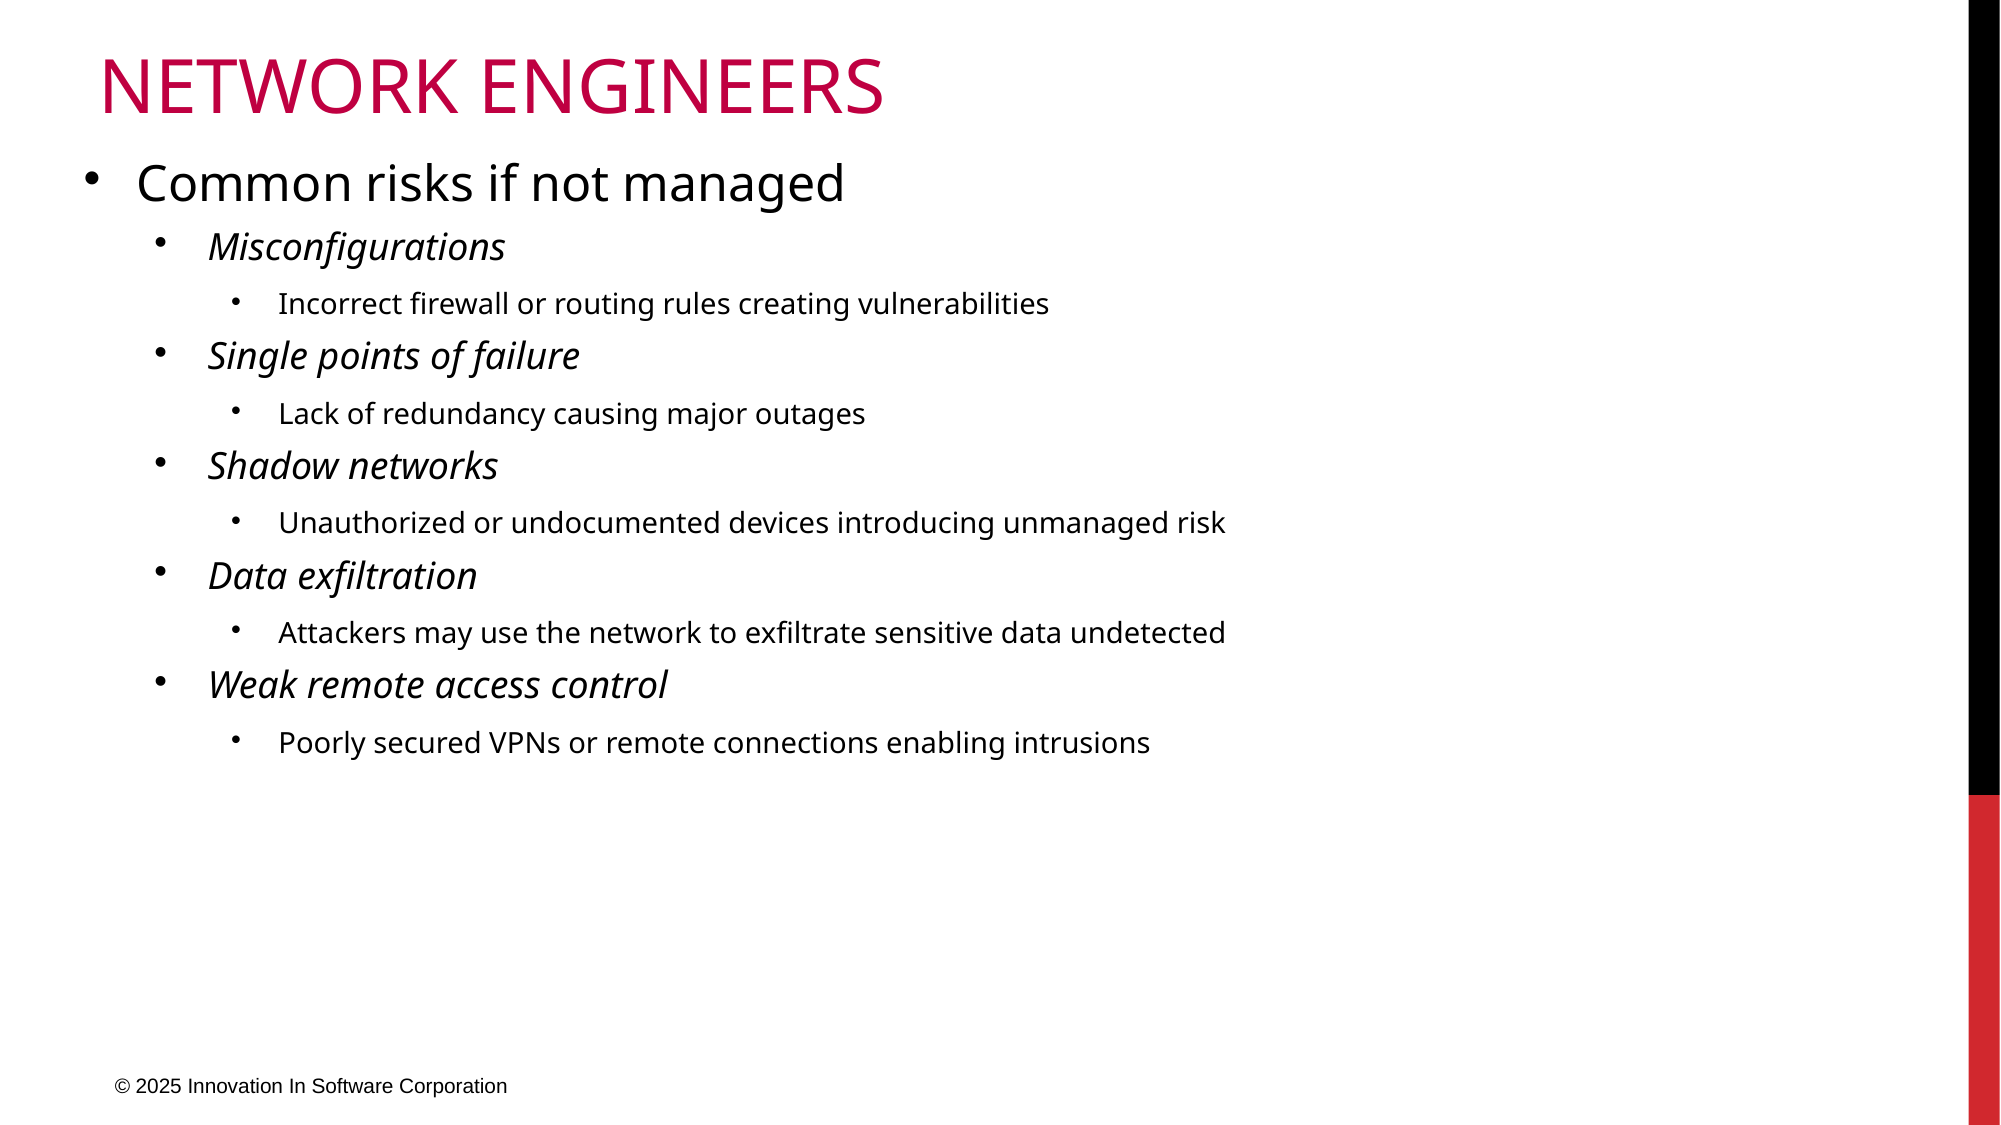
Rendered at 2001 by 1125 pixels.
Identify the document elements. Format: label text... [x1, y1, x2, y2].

title Network Engineers [98, 0, 2000, 186]
footer © 2025 Innovation In Software Corporation [99, 1065, 850, 1112]
list Common risks if not managed Misconfigurations Incorrect firewall or routing rules creating vulnerabilities Single points of failure Lack of redundancy causing major outages Shadow networks Unauthorized or undocumented devices introducing unmanaged risk Data exfiltration Attackers may use the network to exfiltrate sensitive data undetected Weak remote access control Poorly secured VPNs or remote connections enabling intrusions [65, 150, 1870, 980]
